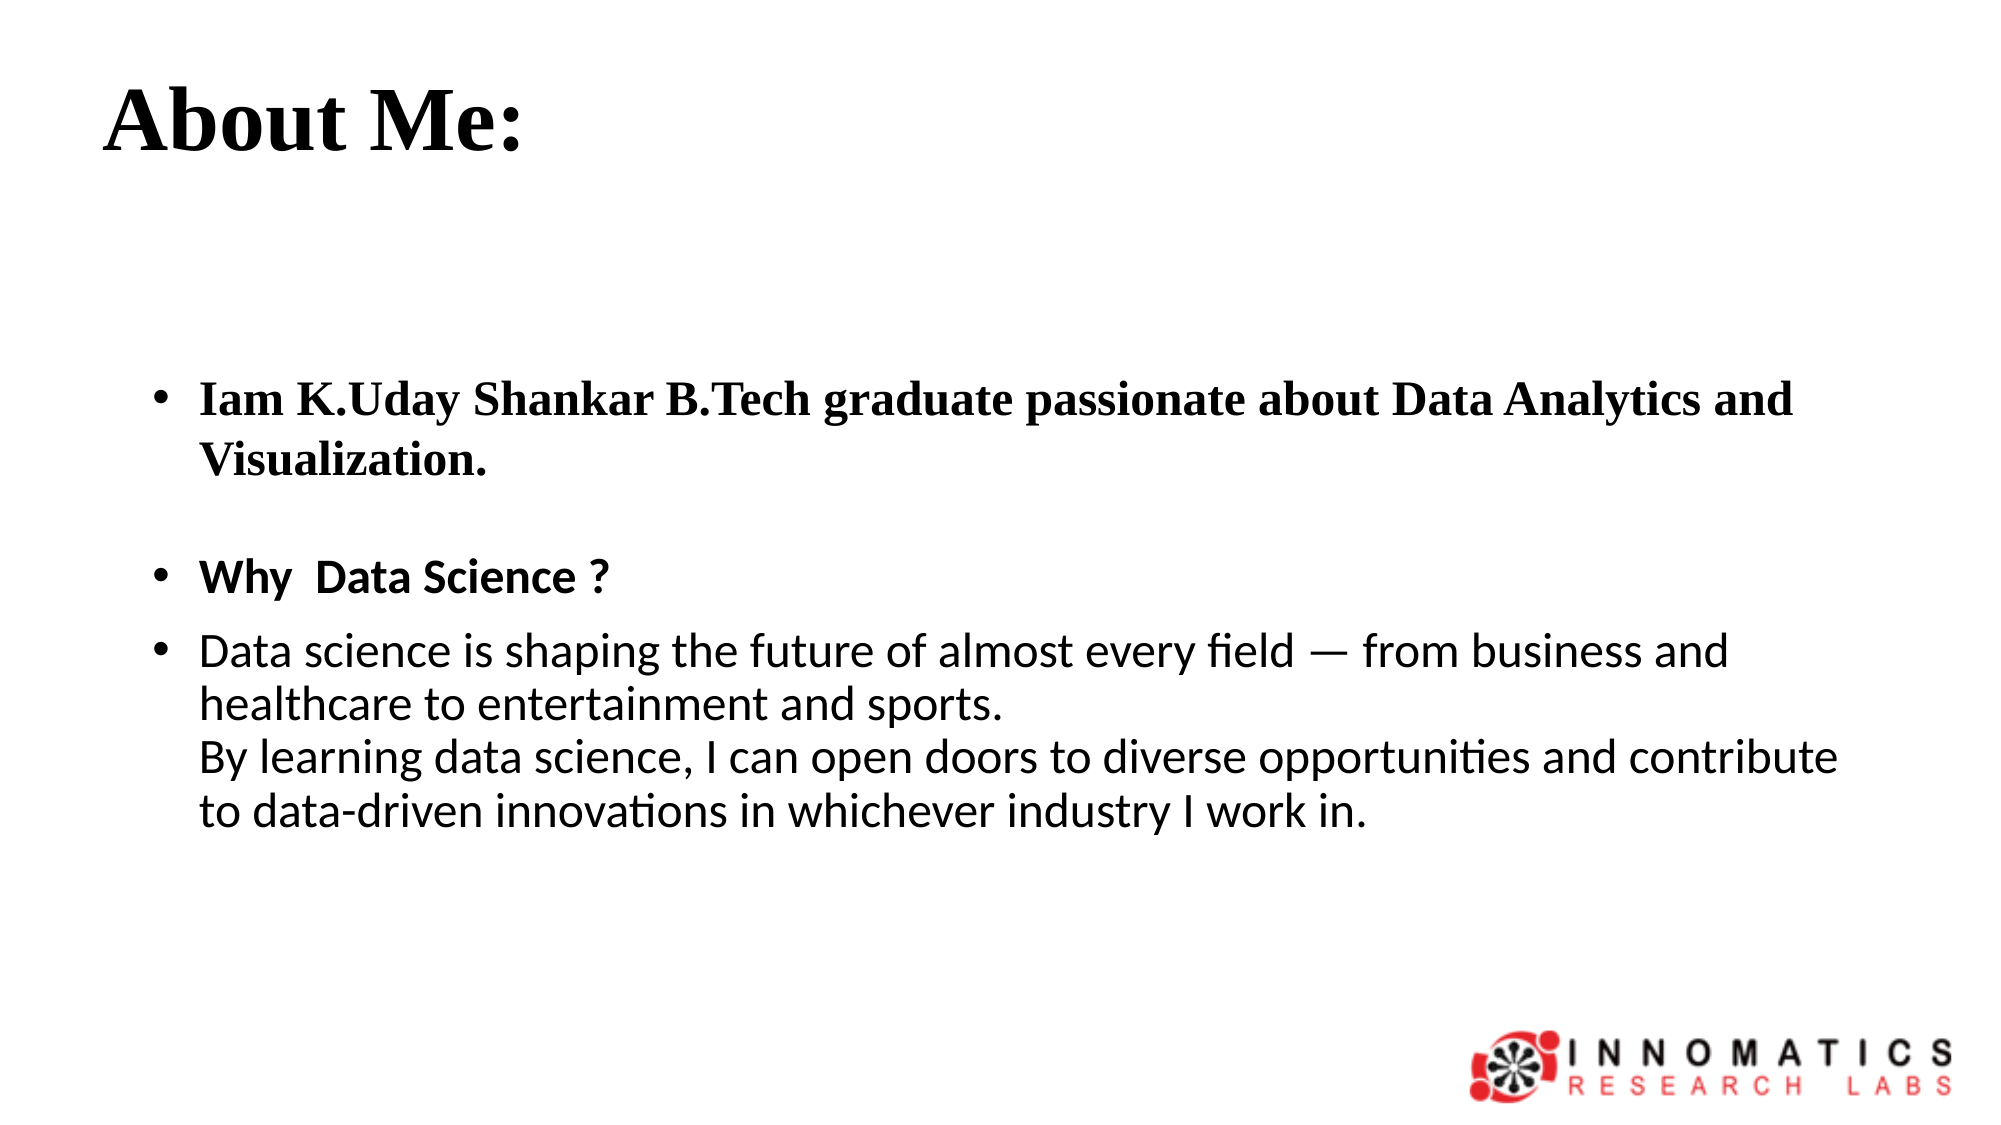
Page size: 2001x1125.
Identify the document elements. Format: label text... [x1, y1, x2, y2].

title About Me: [87, 39, 1813, 203]
picture [1445, 1014, 1975, 1125]
list Iam K.Uday Shankar B.Tech graduate passionate about Data Analytics and Visualization. Why Data Science ? Data science is shaping the future of almost every field — from business and healthcare to entertainment and sports. By learning data science, I can open doors to diverse opportunities and contribute to data-driven innovations in whichever industry I work in. [137, 299, 1863, 846]
